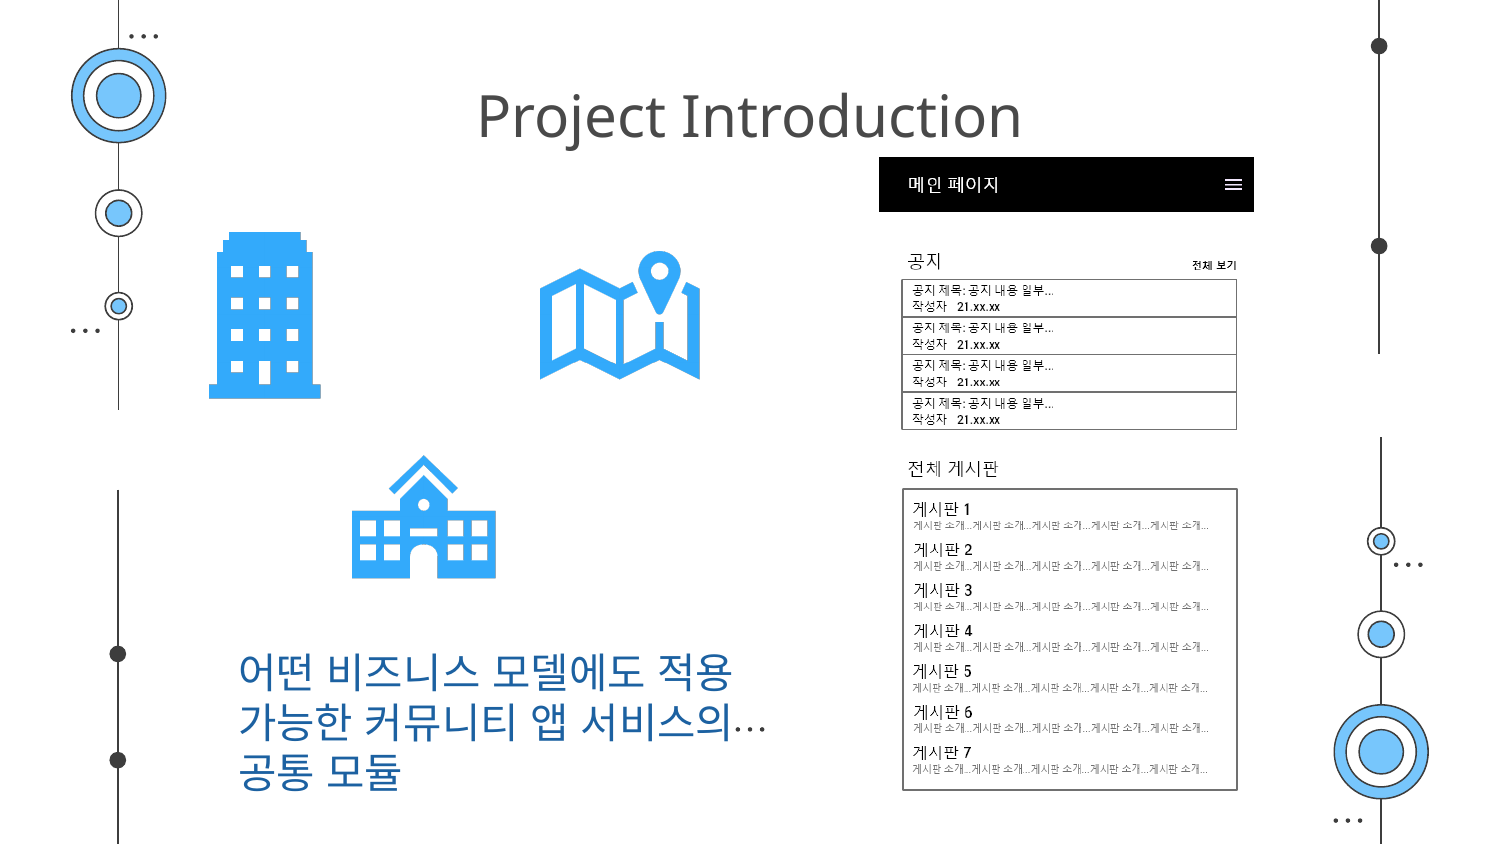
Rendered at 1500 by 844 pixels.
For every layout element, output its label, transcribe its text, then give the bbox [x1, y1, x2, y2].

picture [169, 219, 360, 411]
picture [879, 157, 1255, 834]
text_box 어떤 비즈니스 모델에도 적용 가능한 커뮤니티 앱 서비스의 공통 모듈 [223, 639, 764, 839]
title Project Introduction [118, 63, 1382, 158]
picture [327, 421, 519, 612]
picture [524, 219, 716, 411]
